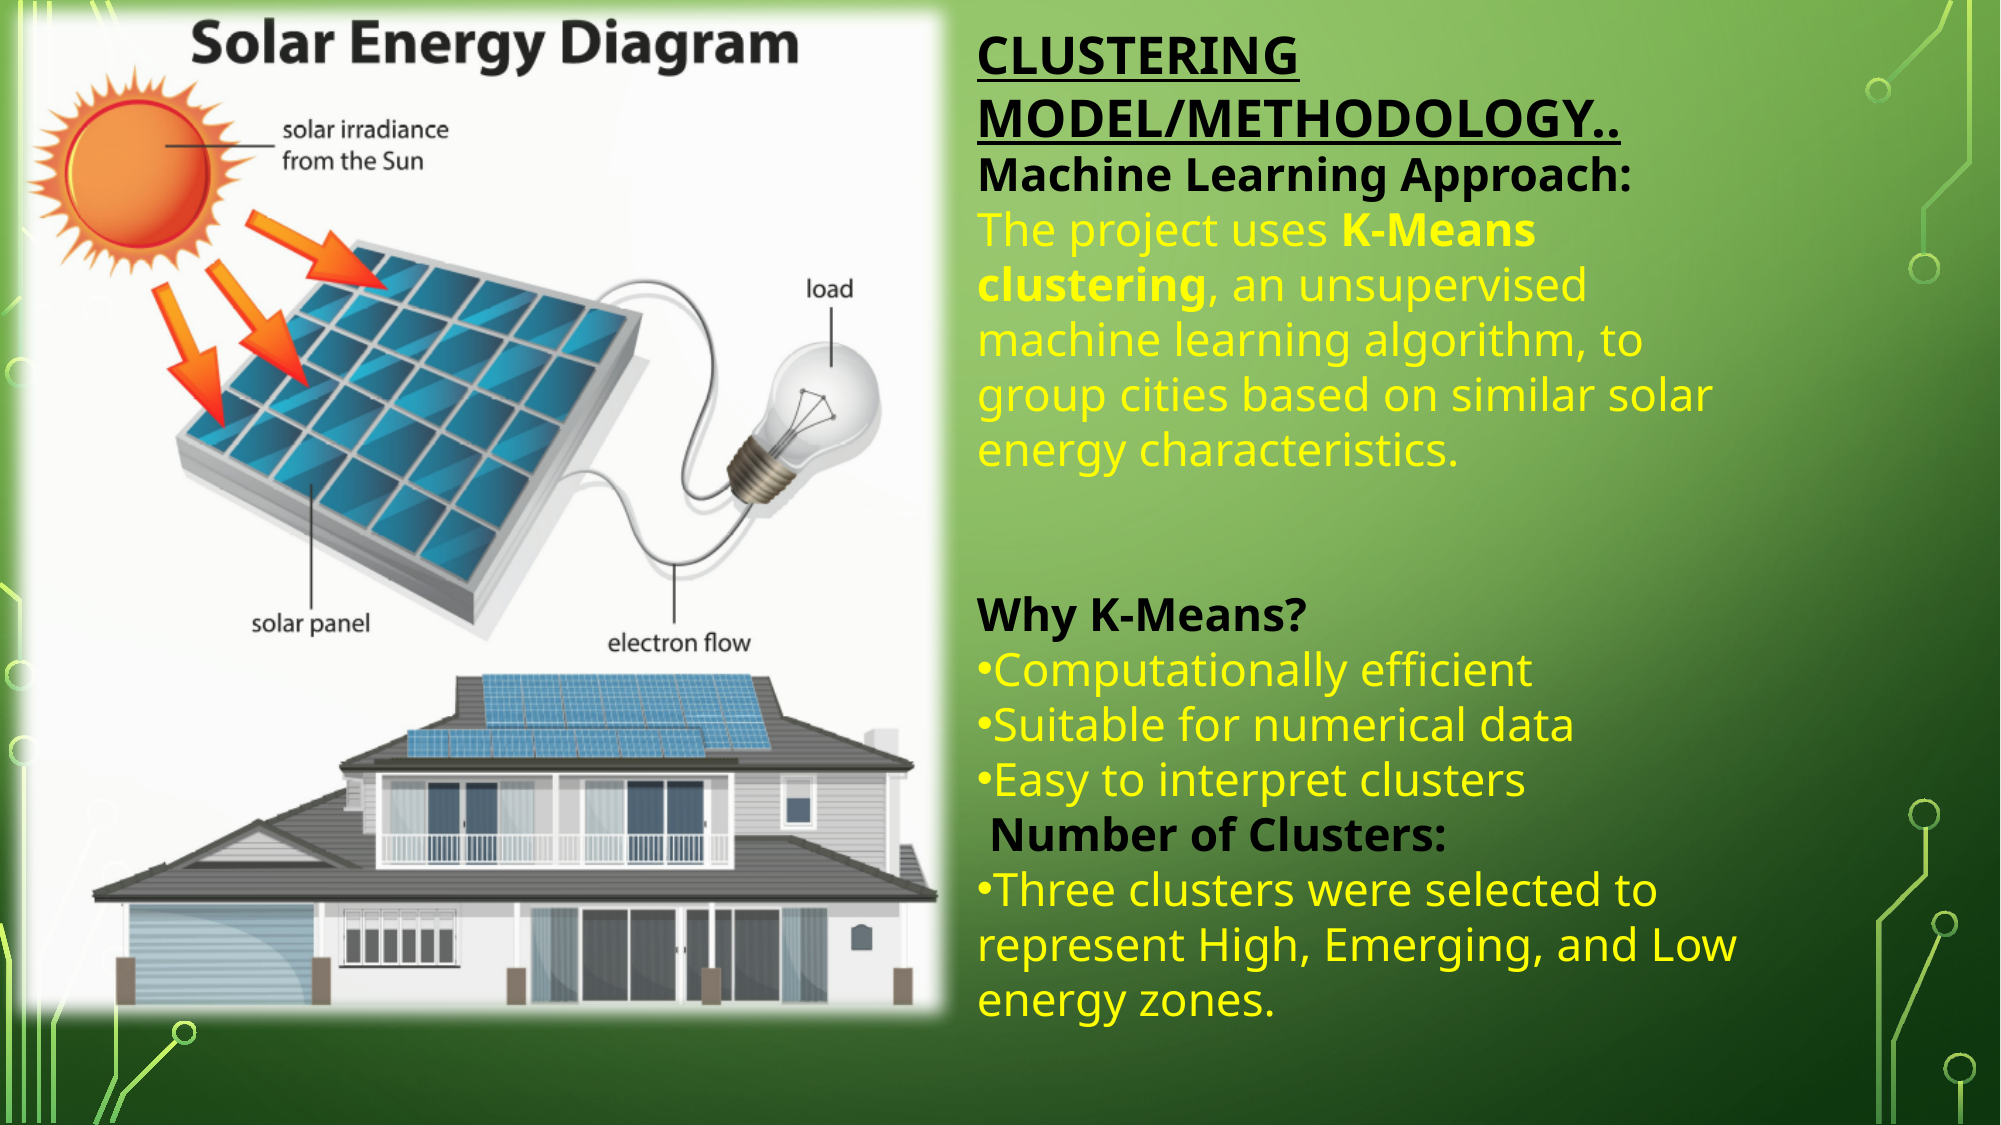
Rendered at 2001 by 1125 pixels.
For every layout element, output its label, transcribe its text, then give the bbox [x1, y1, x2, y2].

text_box Machine Learning Approach: The project uses K-Means clustering, an unsupervised machine learning algorithm, to group cities based on similar solar energy characteristics. Why K-Means? Computationally efficient Suitable for numerical data Easy to interpret clusters Number of Clusters: Three clusters were selected to represent High, Emerging, and Low energy zones. [962, 138, 1769, 1088]
picture [0, 0, 963, 1032]
text_box CLUSTERING MODEL/METHODOLOGY.. [963, 15, 1925, 155]
